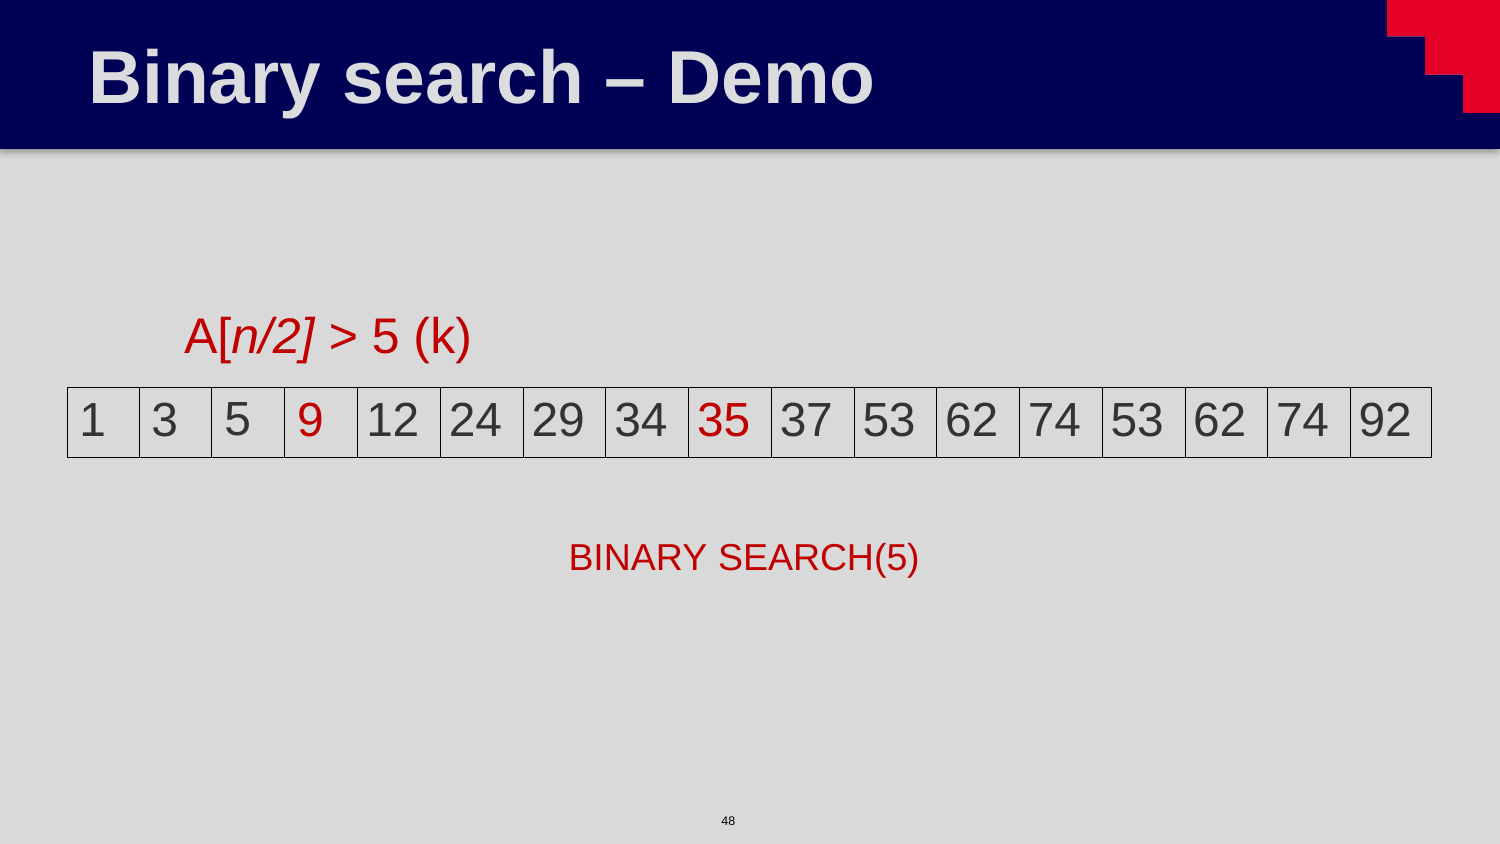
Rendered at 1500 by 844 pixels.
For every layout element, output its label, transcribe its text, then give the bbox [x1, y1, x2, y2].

table_header 24 [441, 388, 523, 457]
table_header 62 [1186, 388, 1267, 457]
picture [1387, 0, 1500, 113]
table_header 74 [1268, 388, 1350, 457]
table_header 92 [1351, 388, 1431, 457]
title Binary search – Demo [0, 0, 1356, 150]
table_header 35 [689, 388, 771, 457]
table_header 1 [68, 388, 139, 457]
table_header 3 [140, 388, 211, 457]
table_header 12 [358, 388, 440, 457]
text_box A[n/2] > 5 (k) [169, 296, 488, 371]
table_header 29 [524, 388, 605, 457]
table_header 34 [606, 388, 688, 457]
table_header 62 [937, 388, 1019, 457]
table_header 53 [1103, 388, 1185, 457]
table_header 74 [1020, 388, 1102, 457]
table_header 37 [772, 388, 854, 457]
text_box BINARY SEARCH(5) [566, 530, 924, 578]
table_header 53 [855, 388, 936, 457]
table_header 5 [212, 388, 284, 457]
table_header 9 [285, 388, 357, 457]
